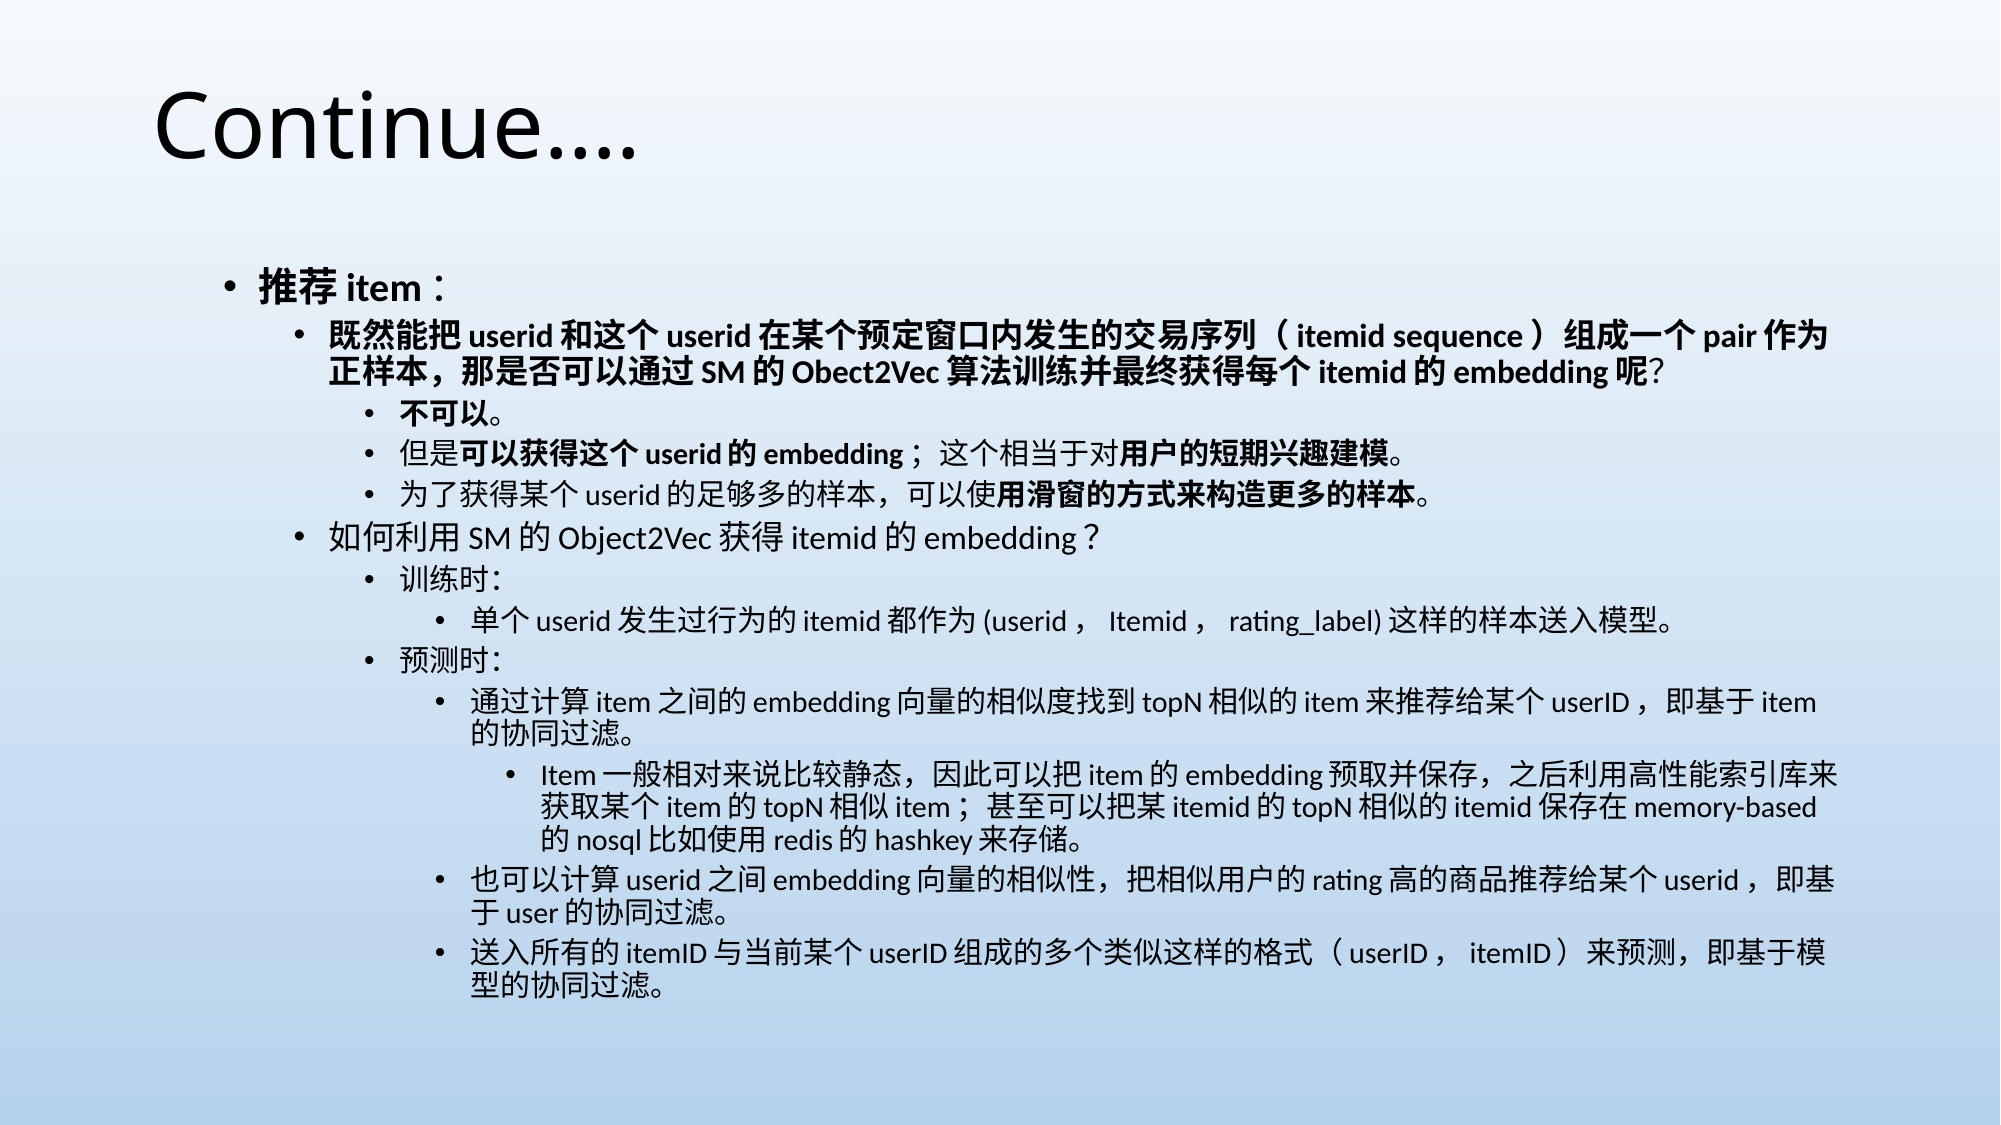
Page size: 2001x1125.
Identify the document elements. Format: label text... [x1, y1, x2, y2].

title Continue…. [137, 59, 1863, 198]
list 推荐item： 既然能把userid和这个userid在某个预定窗口内发生的交易序列（itemid sequence）组成一个pair作为正样本，那是否可以通过SM的Obect2Vec算法训练并最终获得每个itemid的embedding呢？ 不可以。 但是可以获得这个userid的embedding；这个相当于对用户的短期兴趣建模。 为了获得某个userid的足够多的样本，可以使用滑窗的方式来构造更多的样本。 如何利用SM的Object2Vec获得itemid的embedding？ 训练时： 单个userid发生过行为的itemid都作为(userid，Itemid，rating_label)这样的样本送入模型。 预测时： 通过计算item之间的embedding向量的相似度找到topN相似的item来推荐给某个userID，即基于item的协同过滤。 Item一般相对来说比较静态，因此可以把item的embedding预取并保存，之后利用高性能索引库来获取某个item的topN相似item；甚至可以把某itemid的topN相似的itemid保存在memory-based的nosql比如使用redis的hashkey来存储。 也可以计算userid之间embedding向量的相似性，把相似用户的rating高的商品推荐给某个userid，即基于user的协同过滤。 送入所有的itemID与当前某个userID组成的多个类似这样的格式（userID，itemID）来预测，即基于模型的协同过滤。 [137, 259, 1863, 1014]
